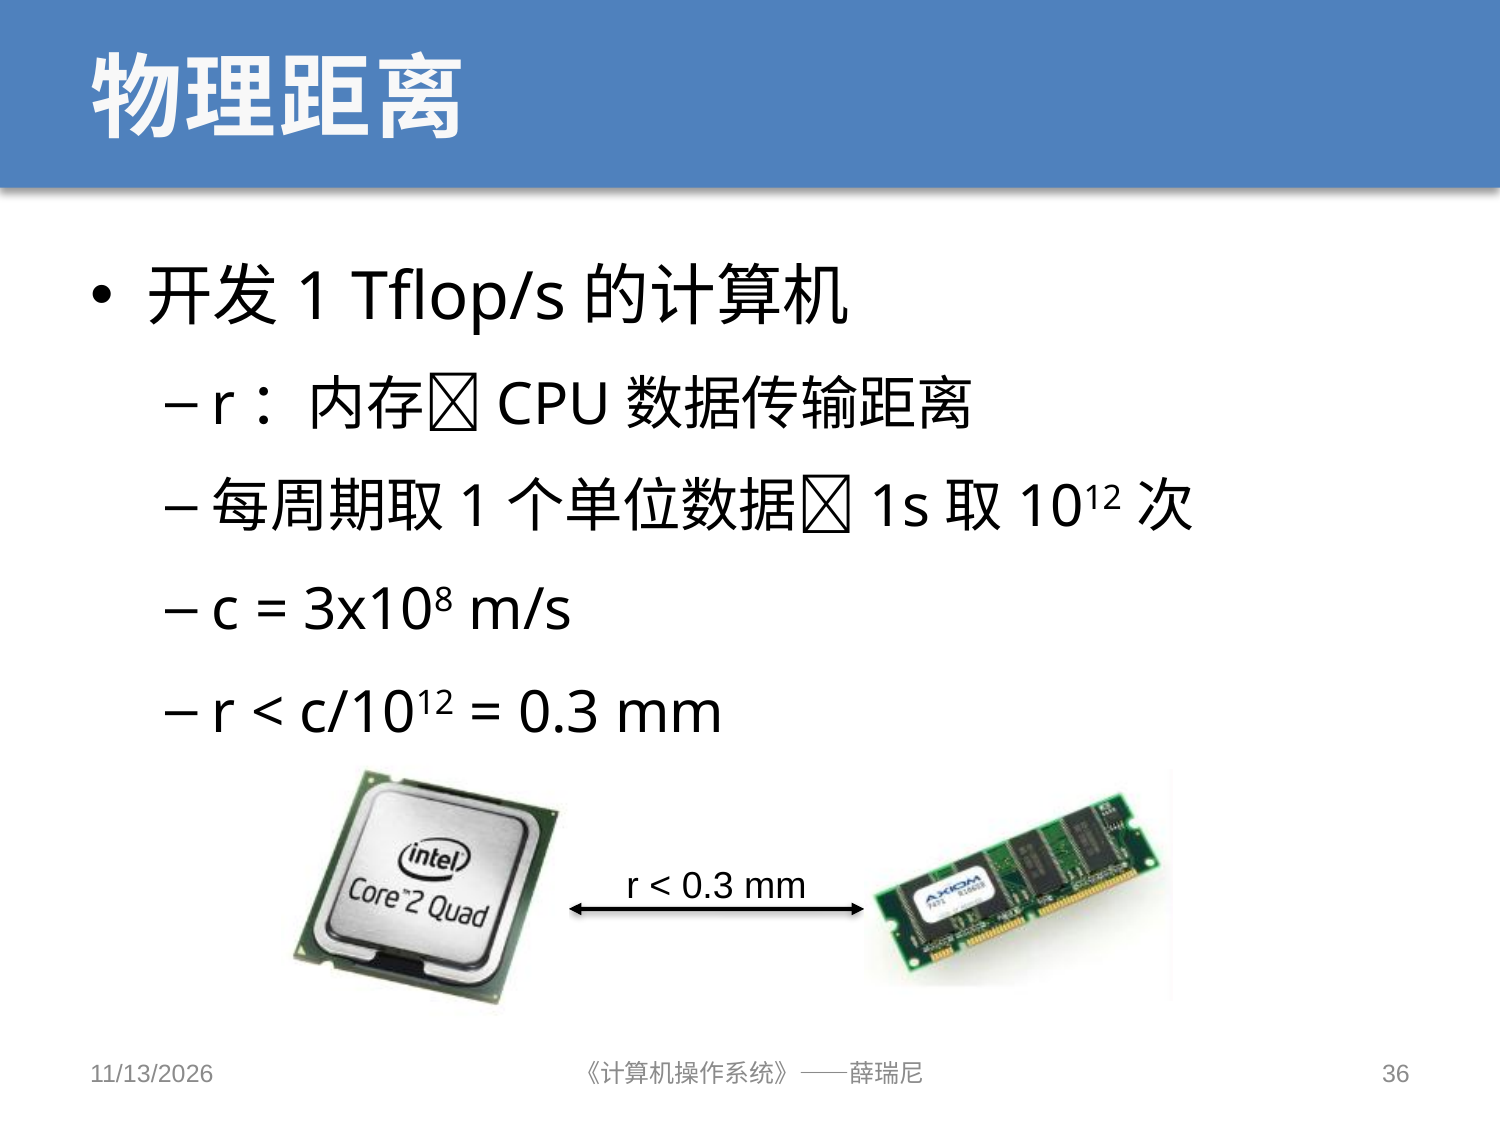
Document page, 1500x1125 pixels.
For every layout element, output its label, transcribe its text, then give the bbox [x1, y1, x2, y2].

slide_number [75, 1042, 425, 1103]
title 物理距离 [75, 0, 1425, 188]
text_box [574, 853, 858, 915]
list 开发1 Tflop/s的计算机 r：内存CPU数据传输距离 每周期取1个单位数据1s取1012次 c = 3x108 m/s r < c/1012 = 0.3 mm [75, 221, 1425, 1021]
slide_number 36 [1074, 1042, 1425, 1103]
picture [280, 740, 570, 1030]
picture [863, 769, 1173, 1002]
footer 《计算机操作系统》——薛瑞尼 [512, 1042, 988, 1103]
